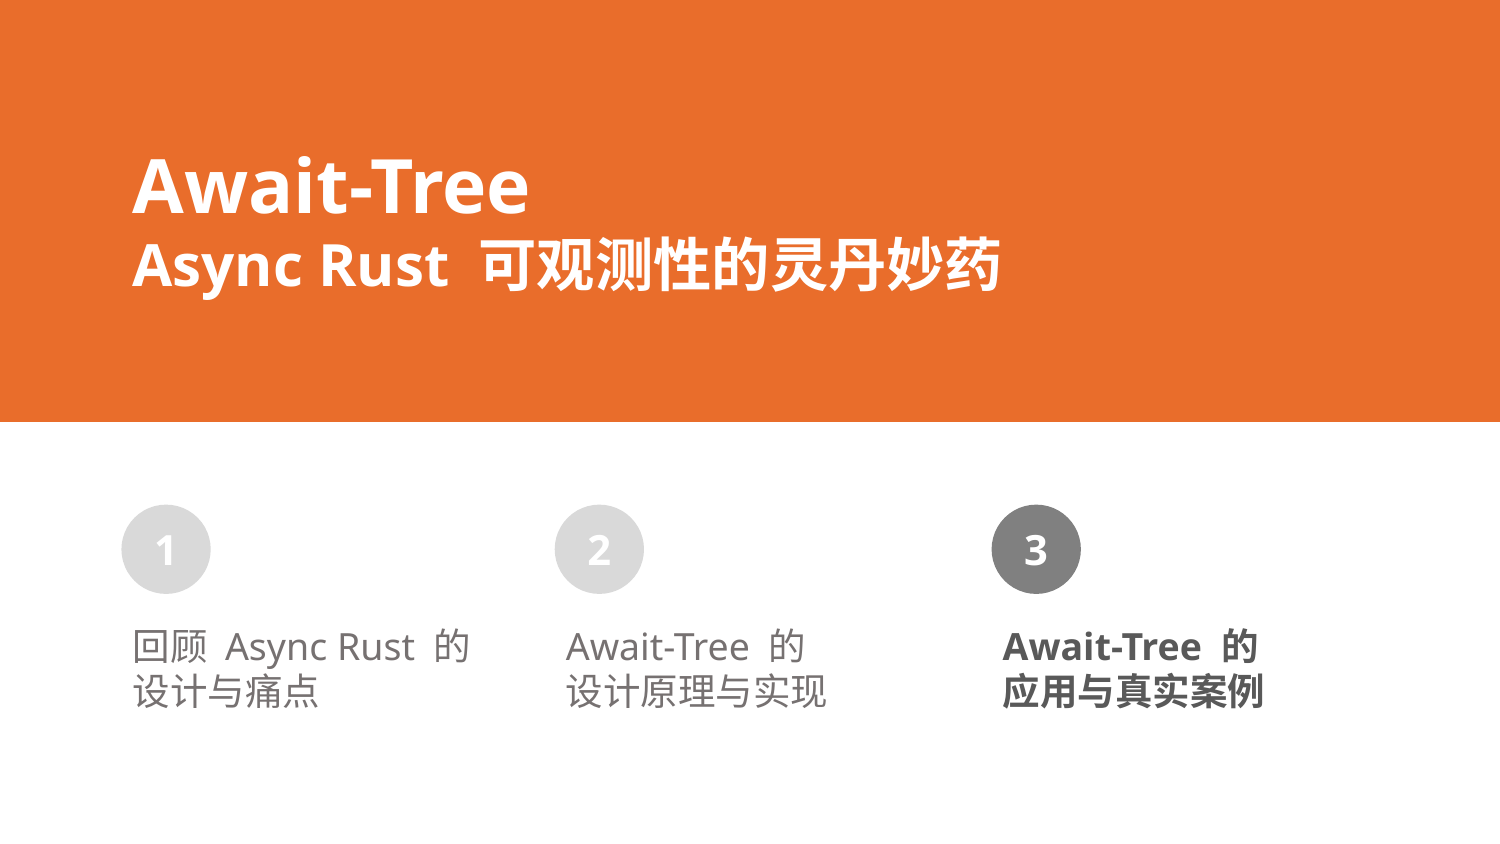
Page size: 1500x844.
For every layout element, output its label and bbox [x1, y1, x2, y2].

text_box [0, 0, 1500, 844]
